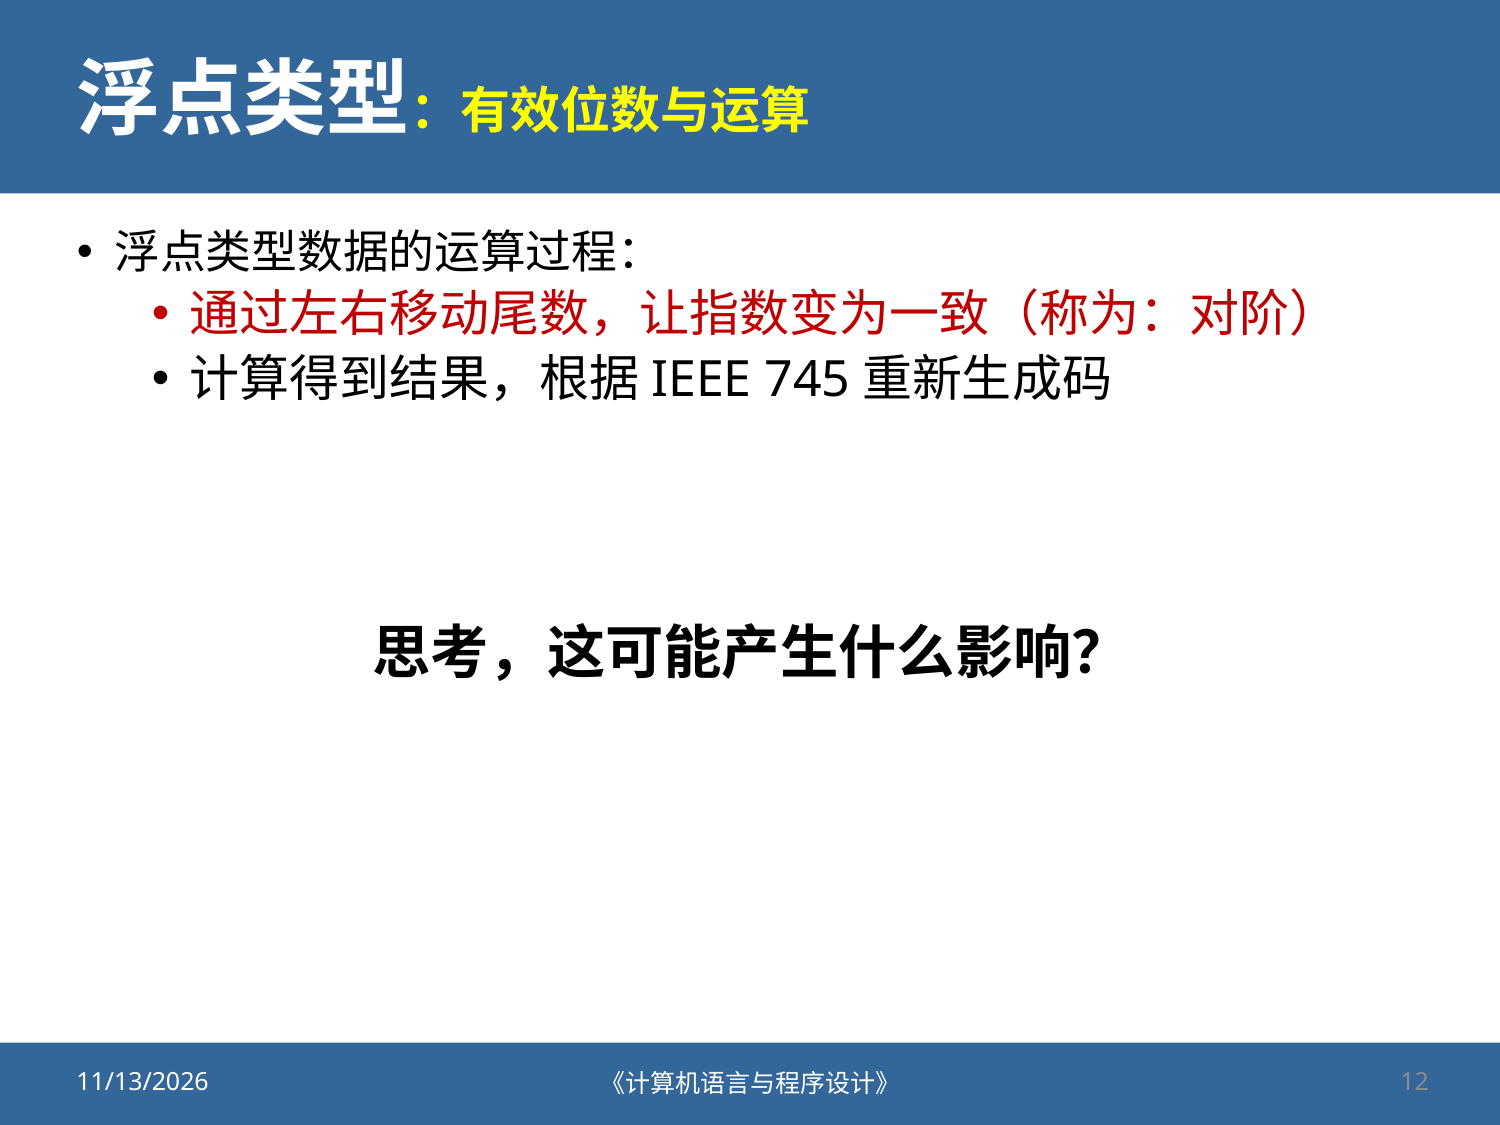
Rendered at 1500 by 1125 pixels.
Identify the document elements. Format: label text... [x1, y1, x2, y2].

footer 《计算机语言与程序设计》 [480, 1052, 1021, 1113]
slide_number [61, 1052, 422, 1113]
list 浮点类型数据的运算过程： 通过左右移动尾数，让指数变为一致（称为：对阶） 计算得到结果，根据IEEE 745重新生成码 [61, 221, 1441, 497]
title 浮点类型：有效位数与运算 [61, 27, 1441, 177]
slide_number 12 [1084, 1052, 1444, 1113]
text_box 思考，这可能产生什么影响？ [357, 608, 1145, 693]
